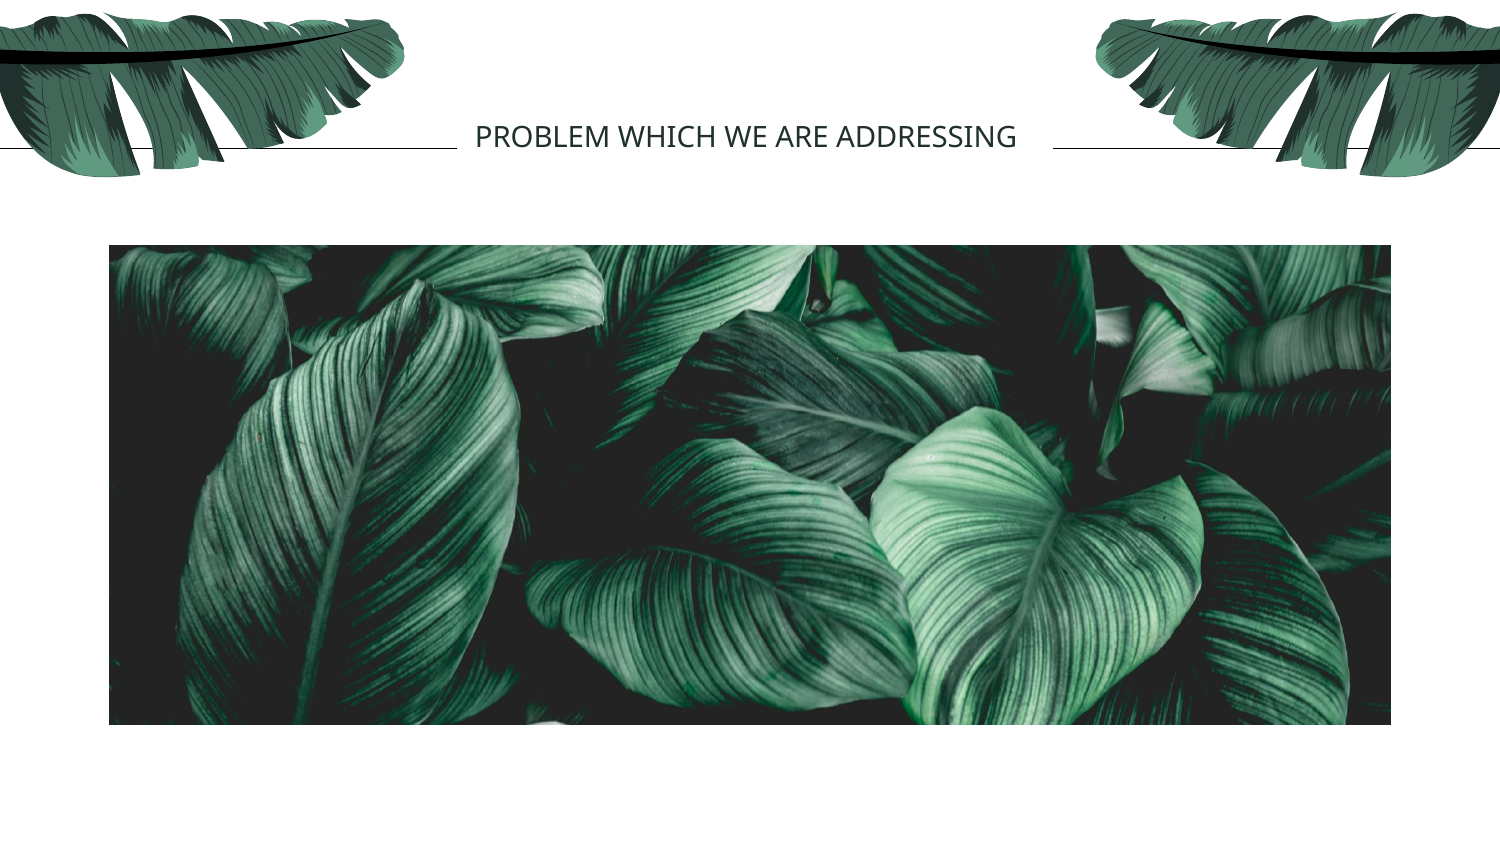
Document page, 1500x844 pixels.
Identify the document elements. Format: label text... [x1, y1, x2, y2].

picture [108, 245, 1392, 726]
title PROBLEM WHICH WE ARE ADDRESSING [446, 102, 1054, 194]
